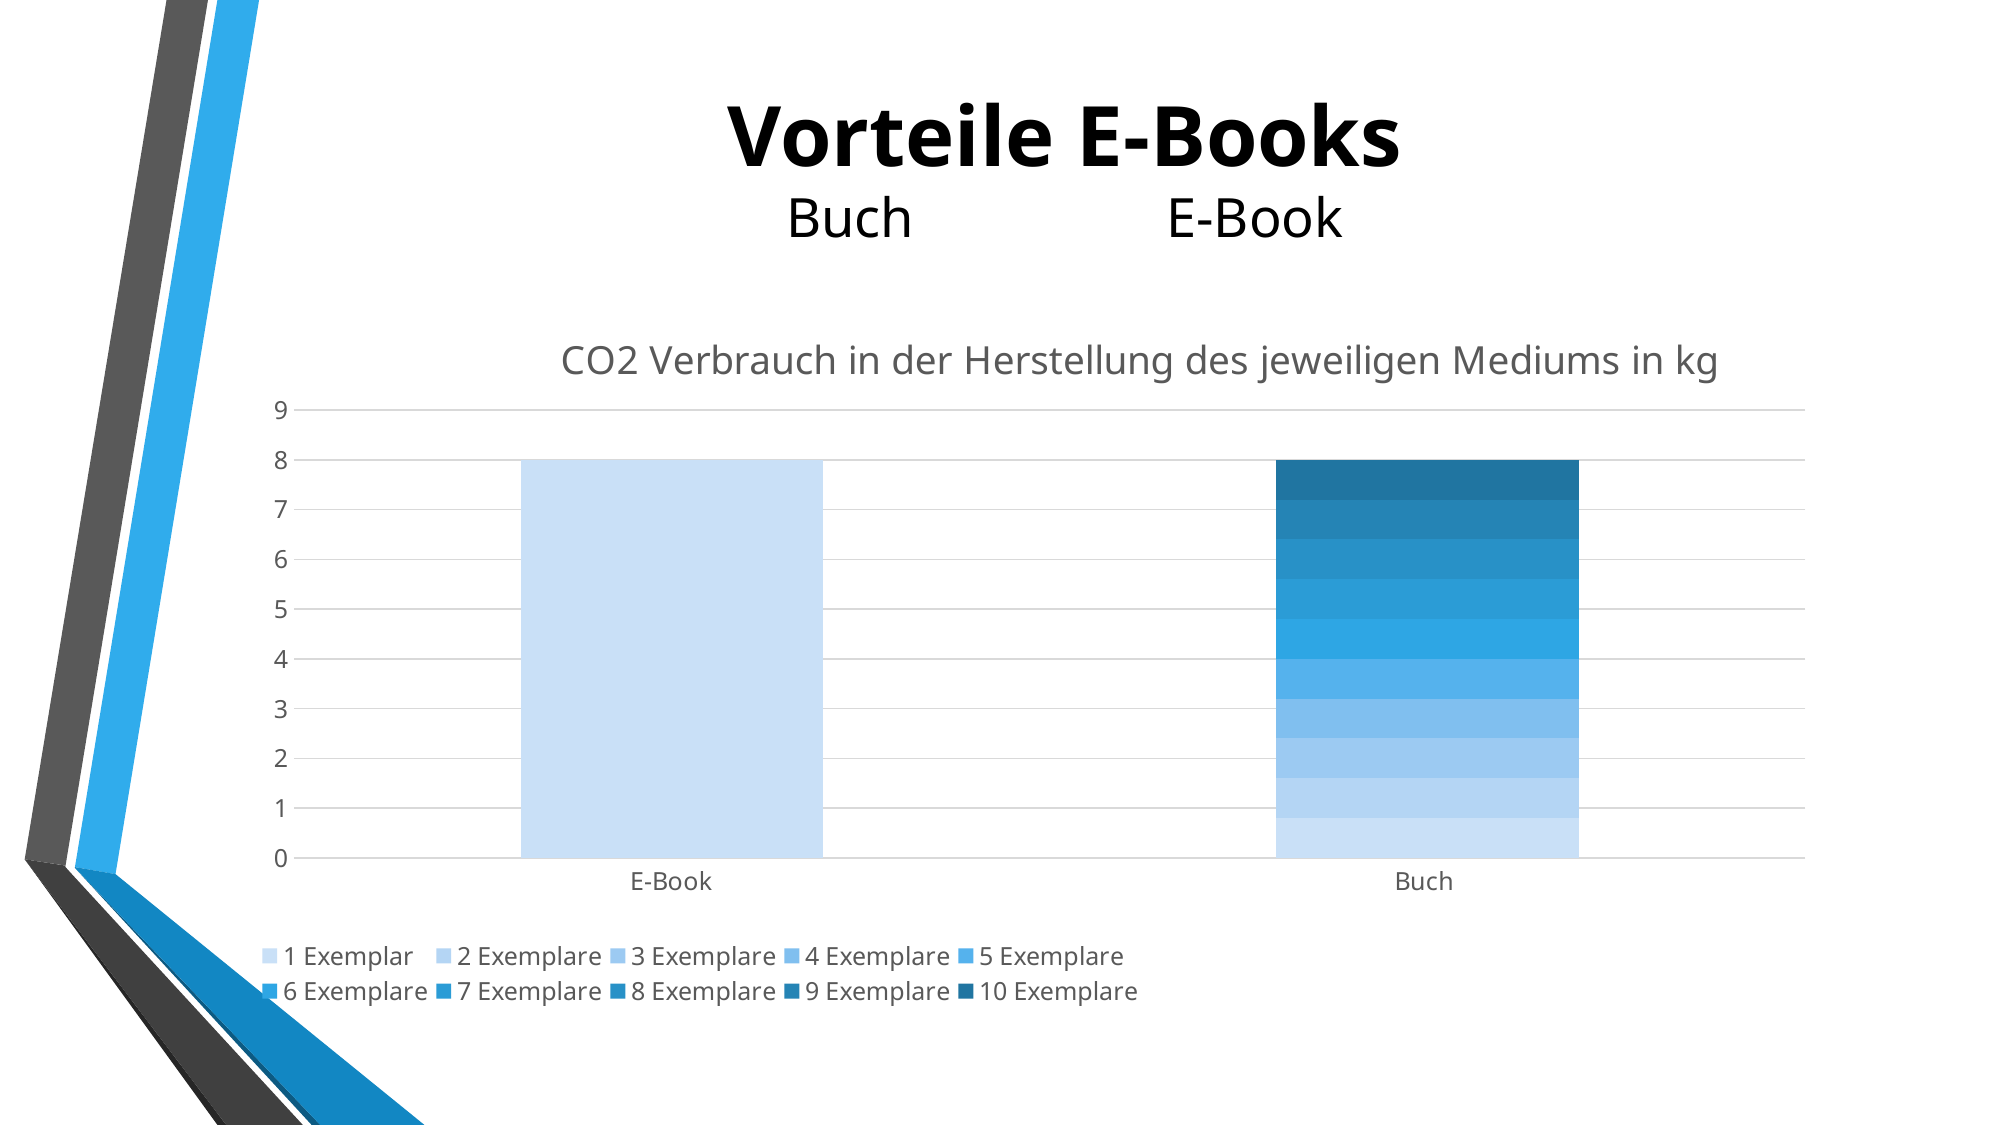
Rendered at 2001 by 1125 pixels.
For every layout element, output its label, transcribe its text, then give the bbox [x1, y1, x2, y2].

text_box Vorteile E-Books Buch E-Book [243, 22, 1887, 310]
chart [254, 293, 1833, 1050]
